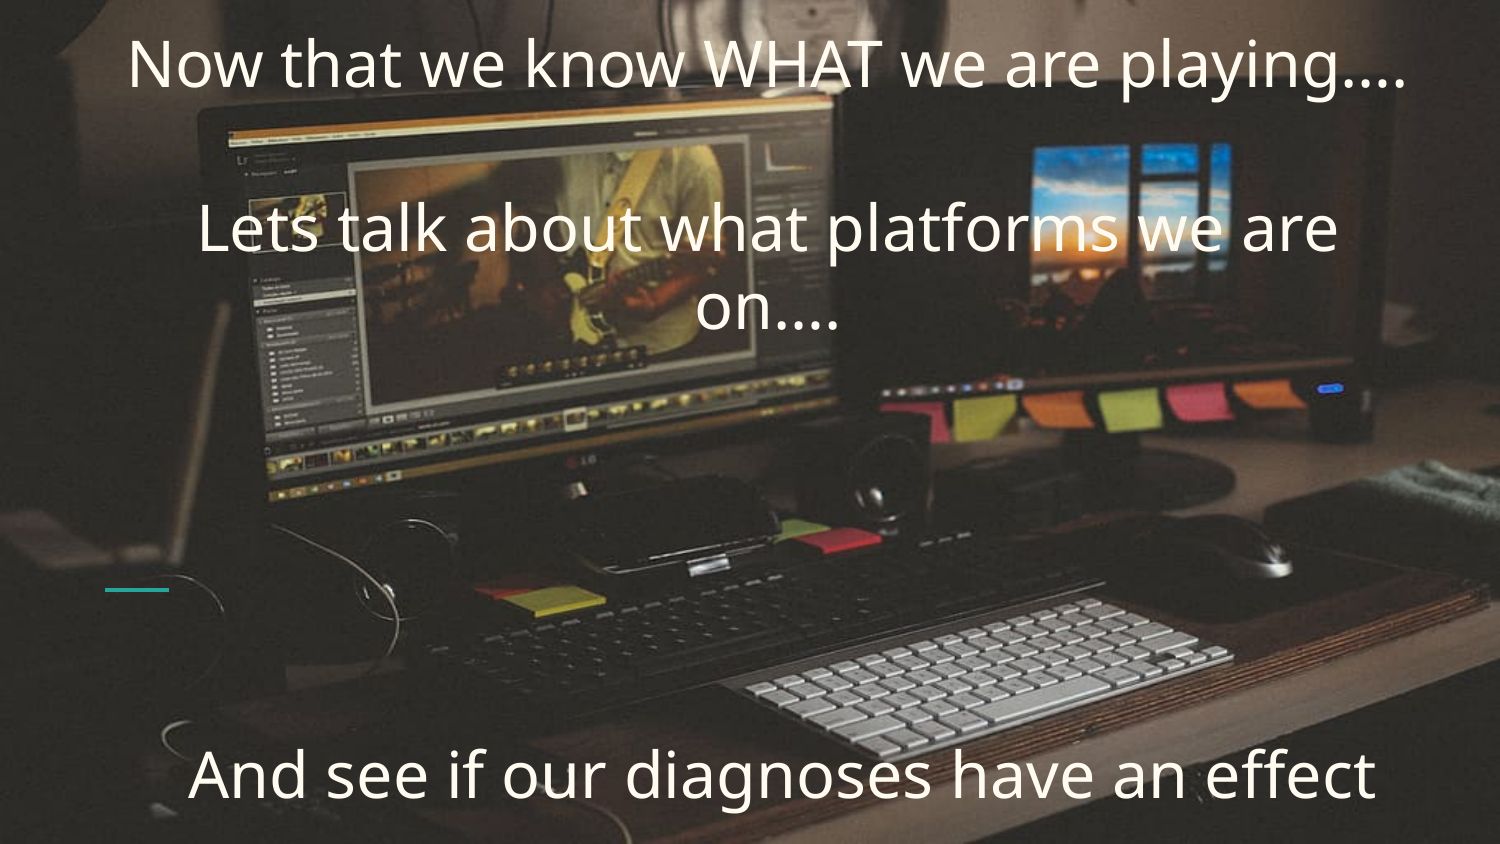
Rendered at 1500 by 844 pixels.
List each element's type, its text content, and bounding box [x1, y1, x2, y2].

title Lets talk about what platforms we are on…. [102, 247, 1434, 358]
title And see if our diagnoses have an effect [116, 716, 1449, 827]
picture [0, 0, 1500, 844]
title Now that we know WHAT we are playing…. [102, 5, 1434, 116]
